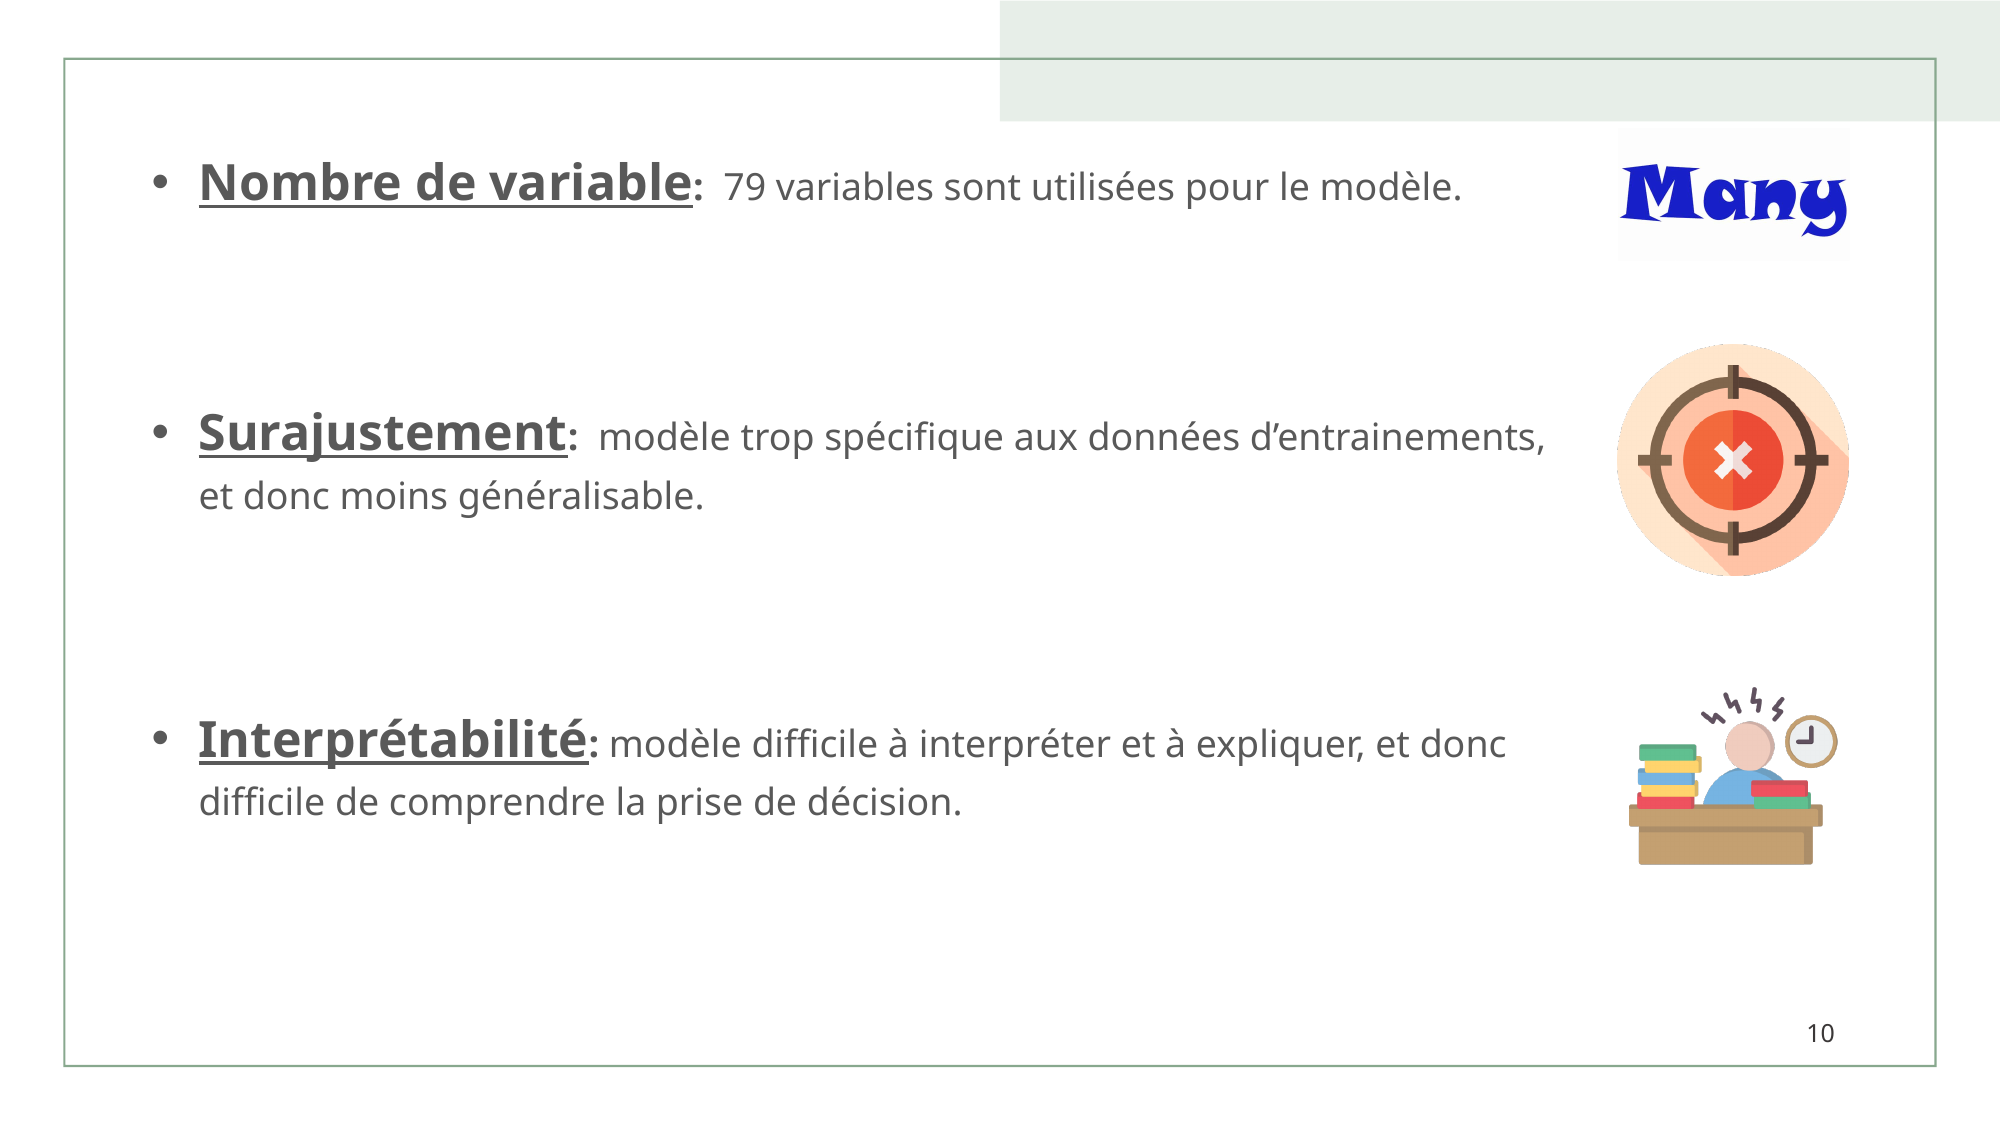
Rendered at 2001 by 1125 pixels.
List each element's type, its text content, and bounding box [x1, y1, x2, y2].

picture [1617, 659, 1849, 892]
picture [1618, 128, 1850, 261]
picture [1617, 344, 1849, 576]
slide_number 10 [1400, 1004, 1850, 1064]
list Nombre de variable: 79 variables sont utilisées pour le modèle. Surajustement: modèle trop spécifique aux données d’entrainements, et donc moins généralisable. Interprétabilité: modèle difficile à interpréter et à expliquer, et donc difficile de comprendre la prise de décision. [136, 128, 1574, 959]
